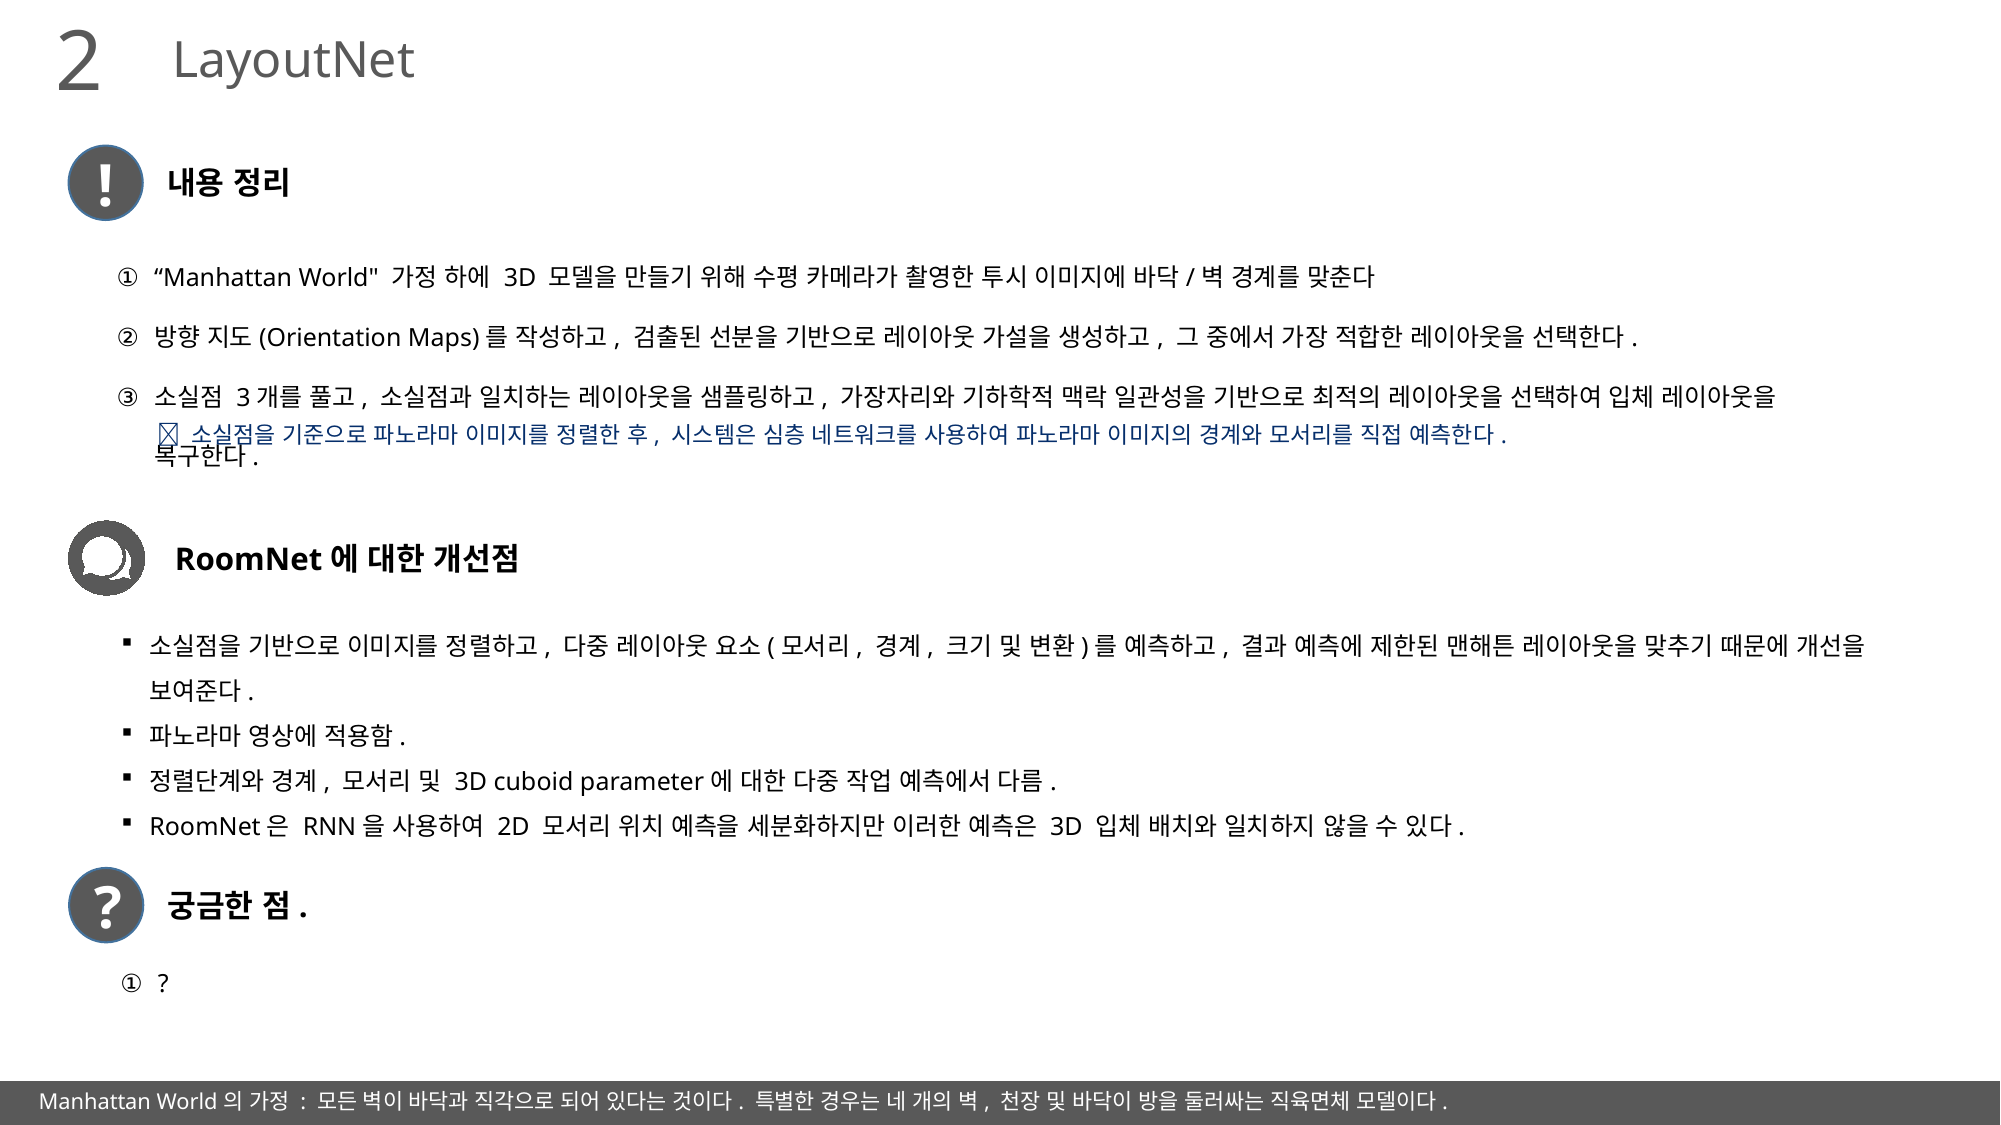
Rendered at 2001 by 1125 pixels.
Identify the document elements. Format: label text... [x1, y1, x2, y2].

text_box 궁금한 점. [152, 878, 937, 931]
text_box [68, 520, 145, 596]
text_box 소실점을 기반으로 이미지를 정렬하고, 다중 레이아웃 요소(모서리, 경계, 크기 및 변환)를 예측하고, 결과 예측에 제한된 맨해튼 레이아웃을 맞추기 때문에 개선을 보여준다. 파노라마 영상에 적용함. 정렬단계와 경계, 모서리 및 3D cuboid parameter에 대한 다중 작업 예측에서 다름. RoomNet은 RNN을 사용하여 2D 모서리 위치 예측을 세분화하지만 이러한 예측은 3D 입체 배치와 일치하지 않을 수 있다. [106, 608, 1966, 848]
text_box 내용 정리 [152, 156, 936, 209]
text_box ! [67, 144, 144, 222]
text_box Manhattan World의 가정 : 모든 벽이 바닥과 직각으로 되어 있다는 것이다. 특별한 경우는 네 개의 벽, 천장 및 바닥이 방을 둘러싸는 직육면체 모델이다. [23, 1080, 1514, 1122]
text_box ? [68, 866, 145, 944]
text_box “Manhattan World" 가정 하에 3D 모델을 만들기 위해 수평 카메라가 촬영한 투시 이미지에 바닥/벽 경계를 맞춘다 방향 지도(Orientation Maps)를 작성하고, 검출된 선분을 기반으로 레이아웃 가설을 생성하고, 그 중에서 가장 적합한 레이아웃을 선택한다. 소실점 3개를 풀고, 소실점과 일치하는 레이아웃을 샘플링하고, 가장자리와 기하학적 맥락 일관성을 기반으로 최적의 레이아웃을 선택하여 입체 레이아웃을 복구한다. [101, 223, 1888, 479]
text_box [0, 1080, 2000, 1125]
text_box 2 [23, 0, 135, 115]
text_box RoomNet에 대한 개선점 [160, 531, 965, 584]
text_box  소실점을 기준으로 파노라마 이미지를 정렬한 후, 시스템은 심층 네트워크를 사용하여 파노라마 이미지의 경계와 모서리를 직접 예측한다. [142, 413, 1633, 456]
text_box LayoutNet [157, 20, 555, 95]
text_box ? [105, 929, 1347, 1005]
